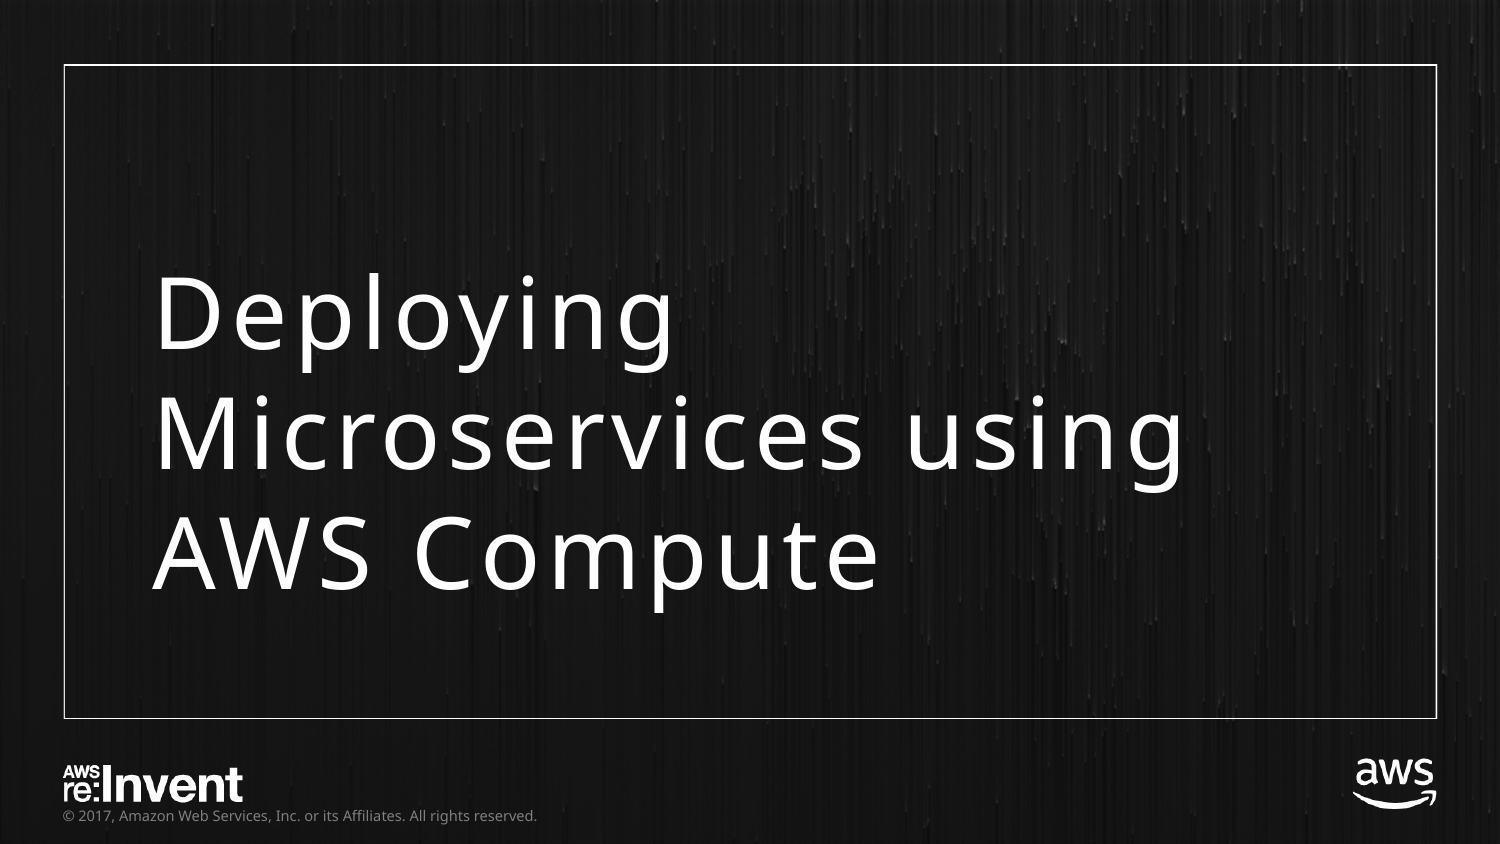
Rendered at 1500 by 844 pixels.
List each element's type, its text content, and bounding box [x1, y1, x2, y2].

list Deploying Microservices using AWS Compute [152, 249, 1352, 366]
picture [0, 0, 1500, 844]
